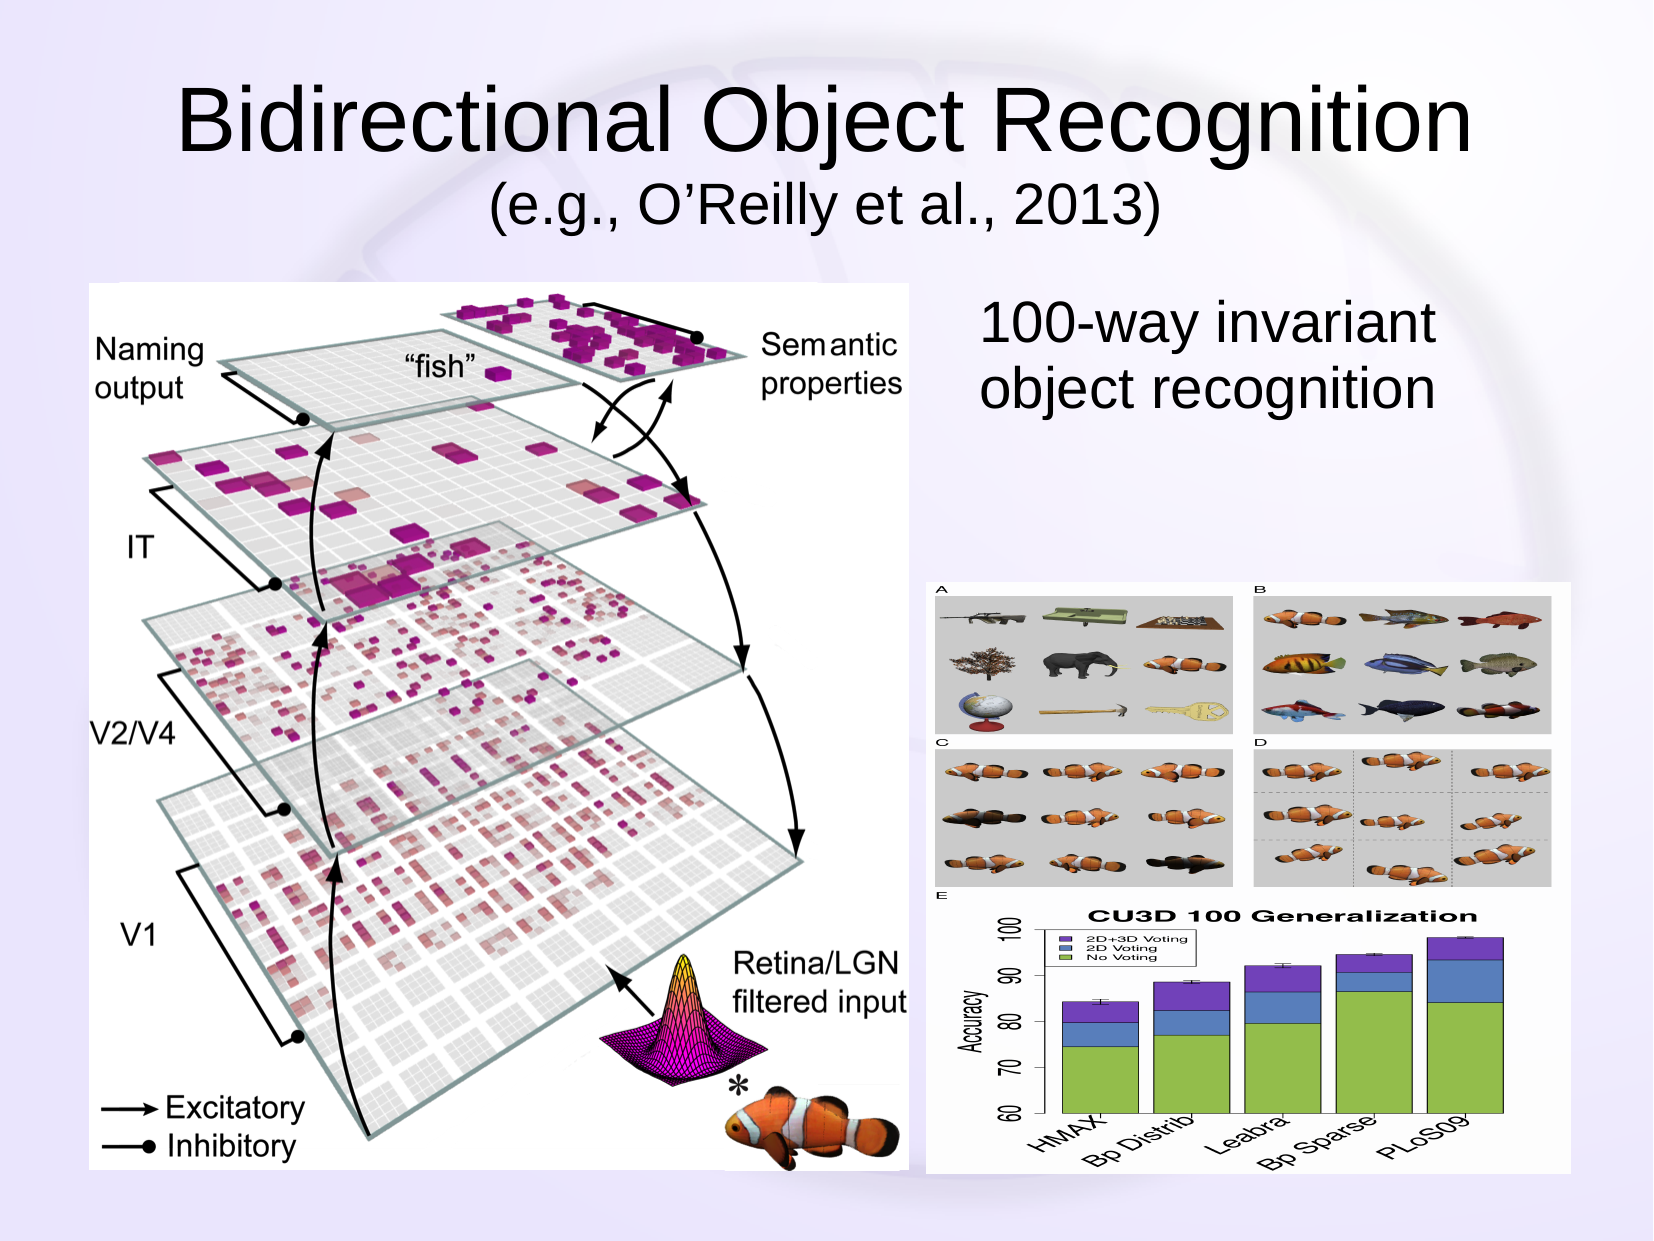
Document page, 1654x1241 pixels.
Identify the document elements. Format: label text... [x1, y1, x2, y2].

title Bidirectional Object Recognition (e.g., O’Reilly et al., 2013) [82, 49, 1571, 257]
text_box 100-way invariant object recognition [964, 282, 1514, 430]
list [88, 282, 910, 1171]
picture [0, 0, 1654, 1241]
